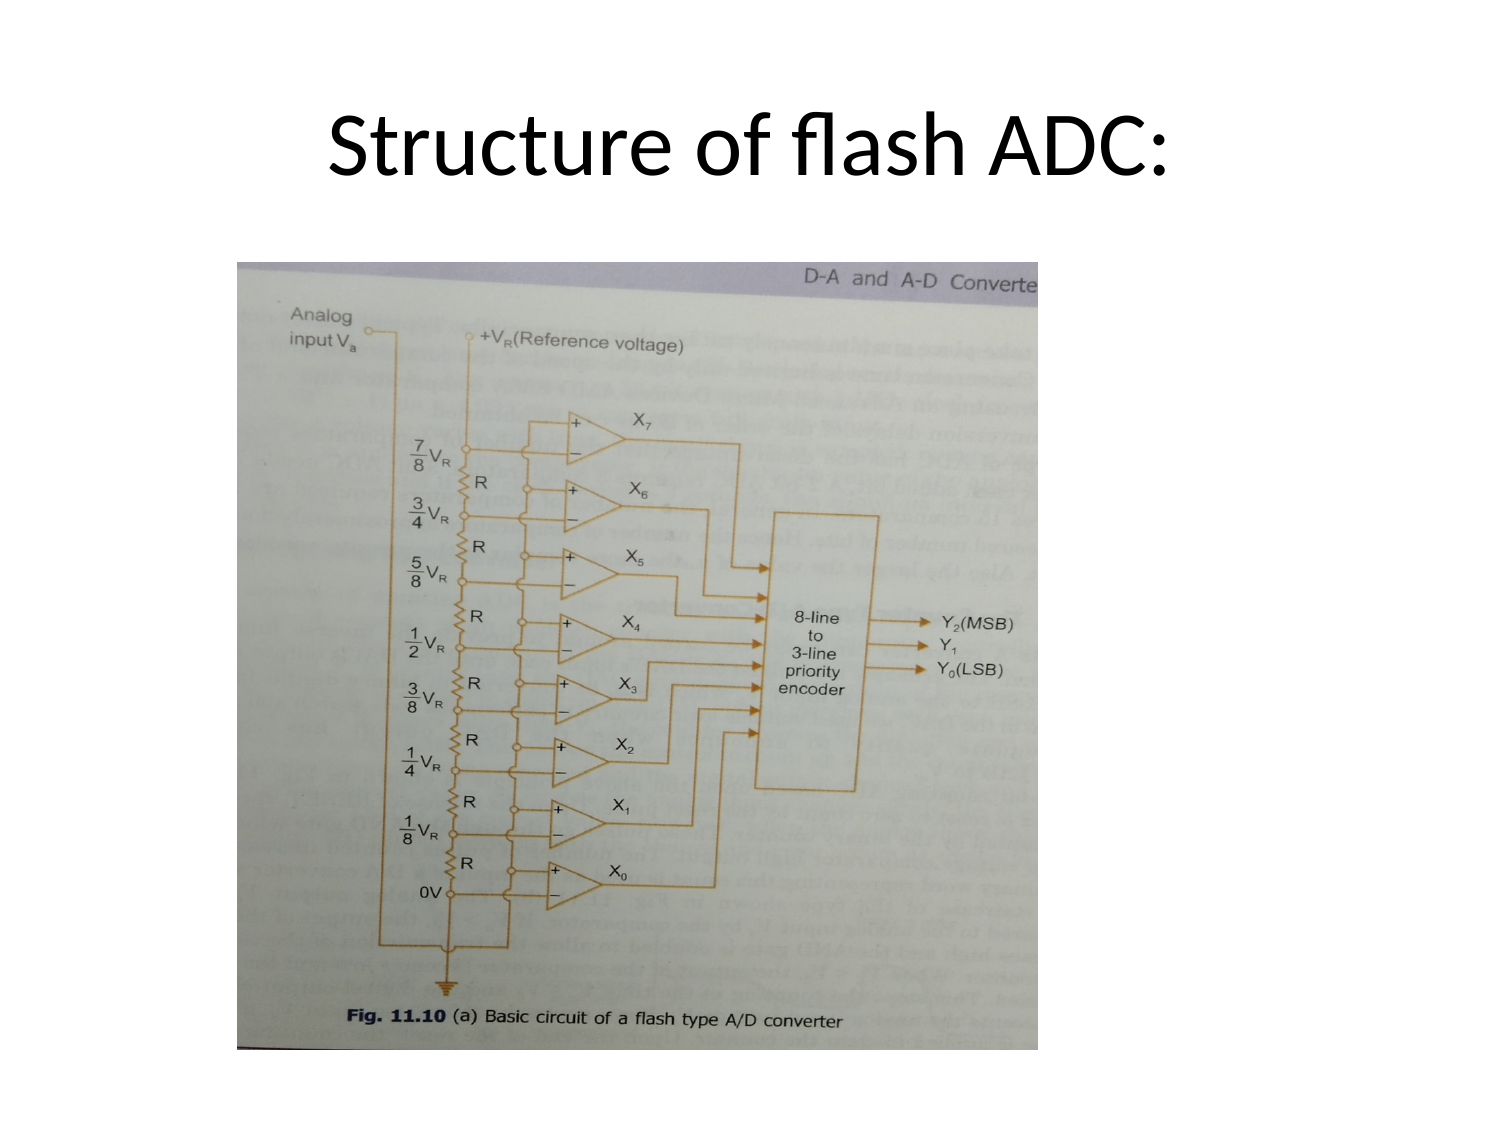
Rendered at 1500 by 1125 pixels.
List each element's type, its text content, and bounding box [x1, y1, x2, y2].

title Structure of flash ADC: [75, 45, 1425, 233]
picture [237, 262, 1038, 1051]
